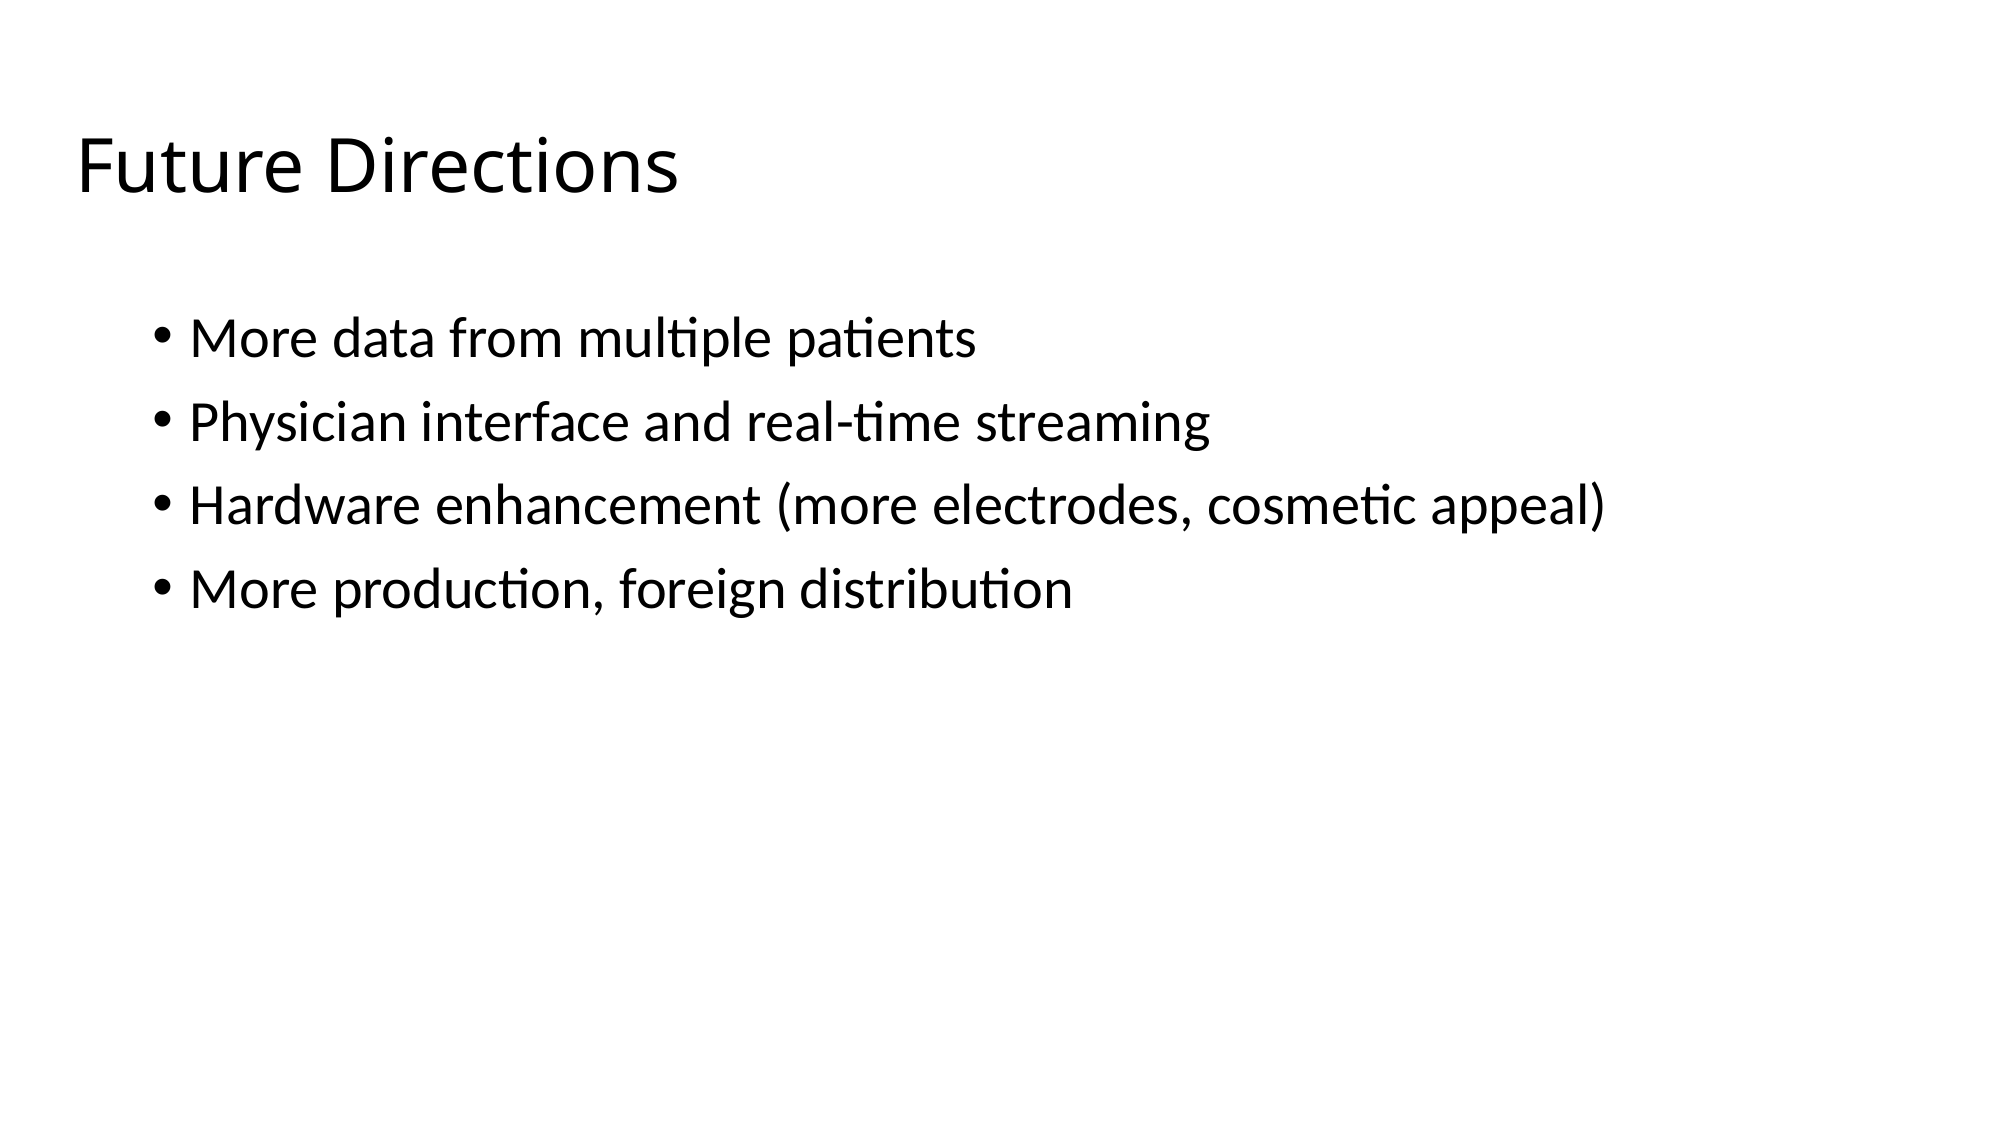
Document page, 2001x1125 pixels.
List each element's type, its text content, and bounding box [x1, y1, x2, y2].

list More data from multiple patients Physician interface and real-time streaming Hardware enhancement (more electrodes, cosmetic appeal) More production, foreign distribution [137, 299, 1884, 1014]
title Future Directions [60, 59, 1863, 278]
